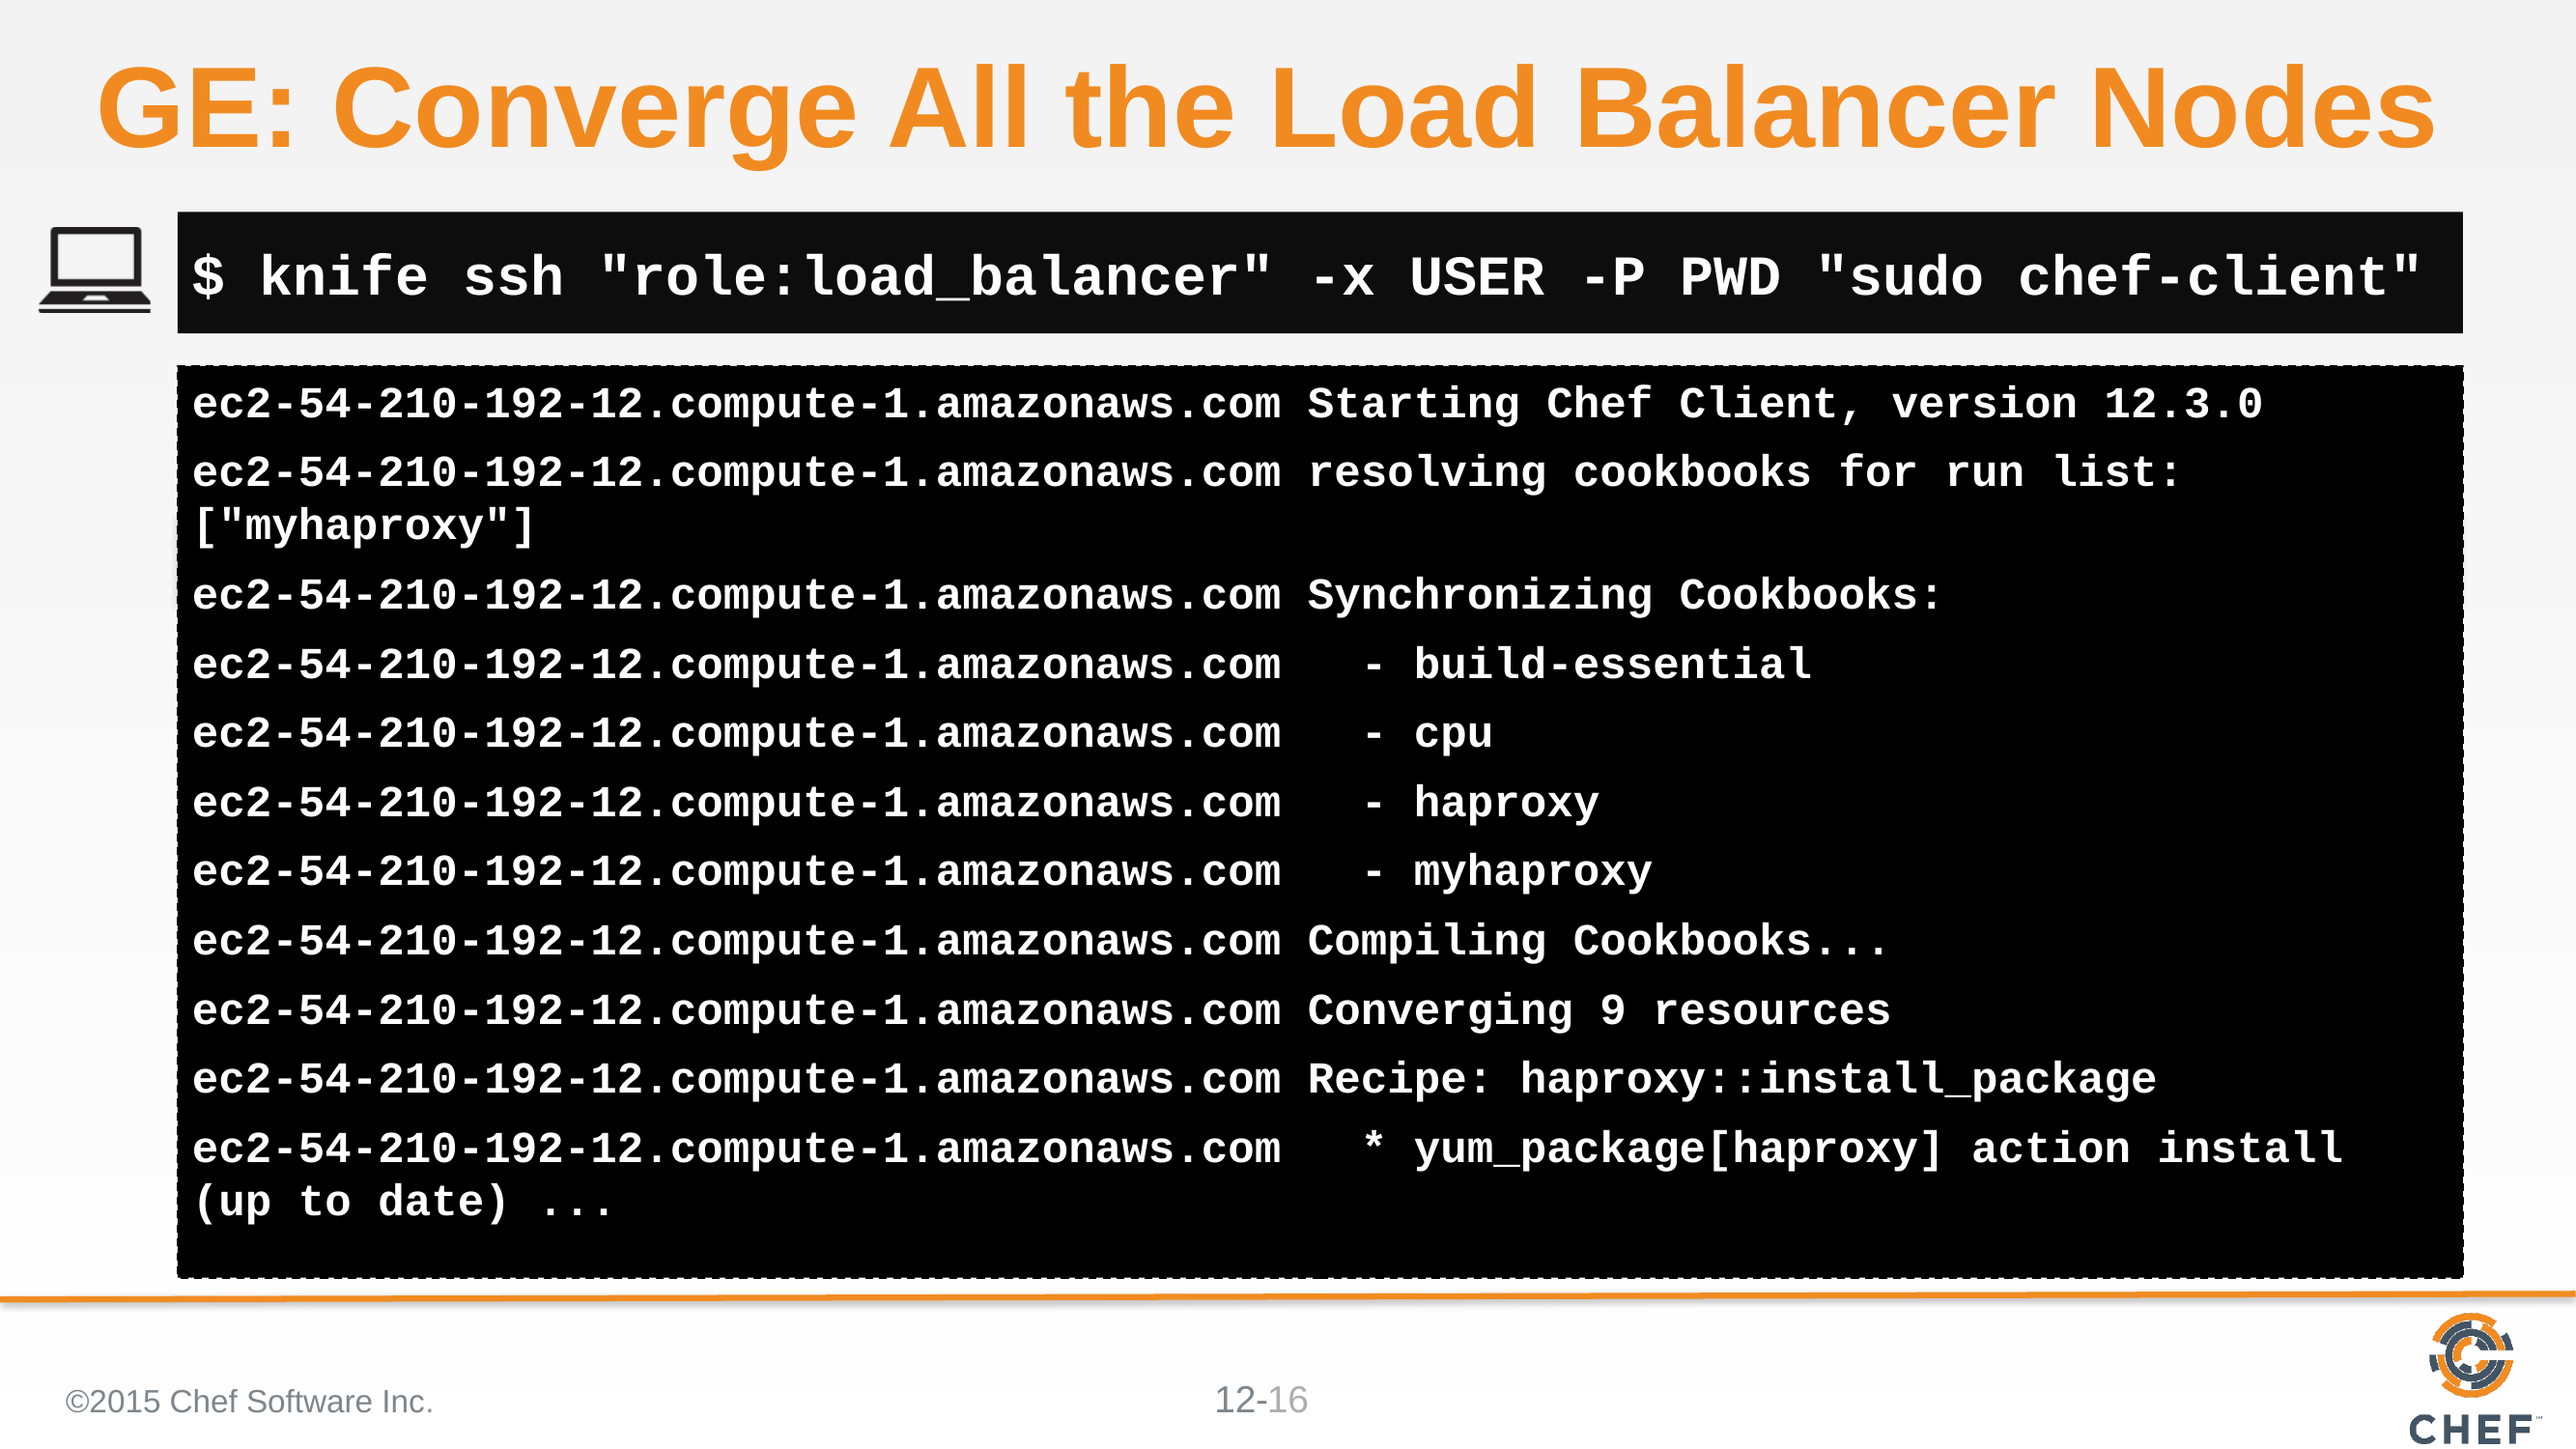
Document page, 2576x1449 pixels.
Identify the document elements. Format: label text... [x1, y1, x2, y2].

list ec2-54-210-192-12.compute-1.amazonaws.com Starting Chef Client, version 12.3.0 ec2-54-210-192-12.compute-1.amazonaws.com resolving cookbooks for run list: ["myhaproxy"] ec2-54-210-192-12.compute-1.amazonaws.com Synchronizing Cookbooks: ec2-54-210-192-12.compute-1.amazonaws.com - build-essential ec2-54-210-192-12.compute-1.amazonaws.com - cpu ec2-54-210-192-12.compute-1.amazonaws.com - haproxy ec2-54-210-192-12.compute-1.amazonaws.com - myhaproxy ec2-54-210-192-12.compute-1.amazonaws.com Compiling Cookbooks... ec2-54-210-192-12.compute-1.amazonaws.com Converging 9 resources ec2-54-210-192-12.compute-1.amazonaws.com Recipe: haproxy::install_package ec2-54-210-192-12.compute-1.amazonaws.com * yum_package[haproxy] action install (up to date) ... [177, 365, 2464, 1279]
footer ©2015 Chef Software Inc. [51, 1359, 952, 1440]
picture [2399, 1297, 2550, 1449]
title GE: Converge All the Load Balancer Nodes [96, 48, 2463, 180]
slide_number 16 [998, 1359, 1578, 1437]
list $ knife ssh "role:load_balancer" -x USER -P PWD "sudo chef-client" [177, 212, 2463, 334]
